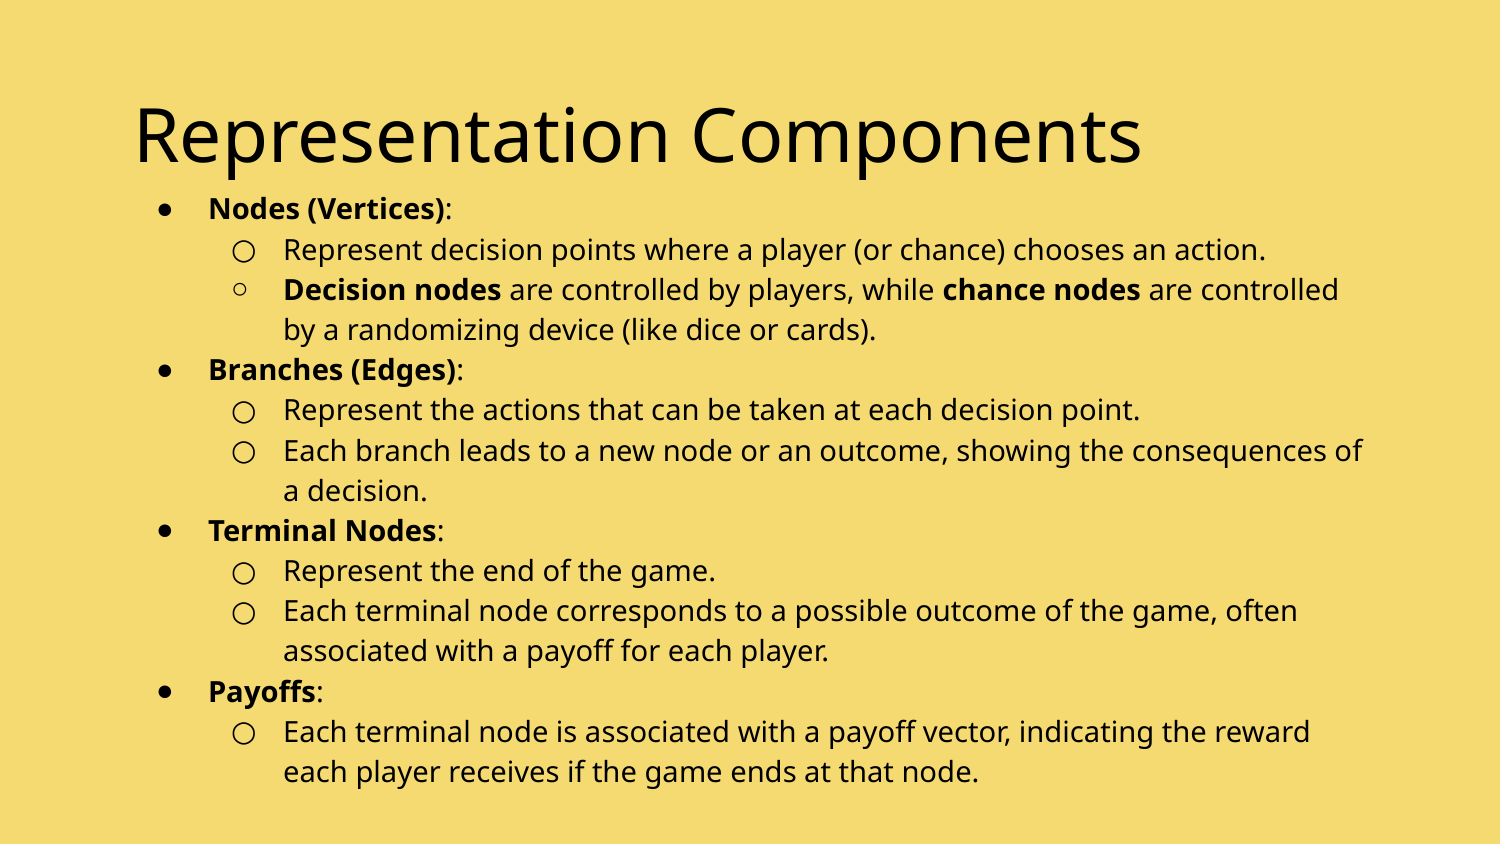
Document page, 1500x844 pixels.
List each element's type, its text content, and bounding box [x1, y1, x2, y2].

list Nodes (Vertices): Represent decision points where a player (or chance) chooses an action. Decision nodes are controlled by players, while chance nodes are controlled by a randomizing device (like dice or cards). Branches (Edges): Represent the actions that can be taken at each decision point. Each branch leads to a new node or an outcome, showing the consequences of a decision. Terminal Nodes: Represent the end of the game. Each terminal node corresponds to a possible outcome of the game, often associated with a payoff for each player. Payoffs: Each terminal node is associated with a payoff vector, indicating the reward each player receives if the game ends at that node. [118, 175, 1382, 750]
title Representation Components [118, 72, 1382, 167]
